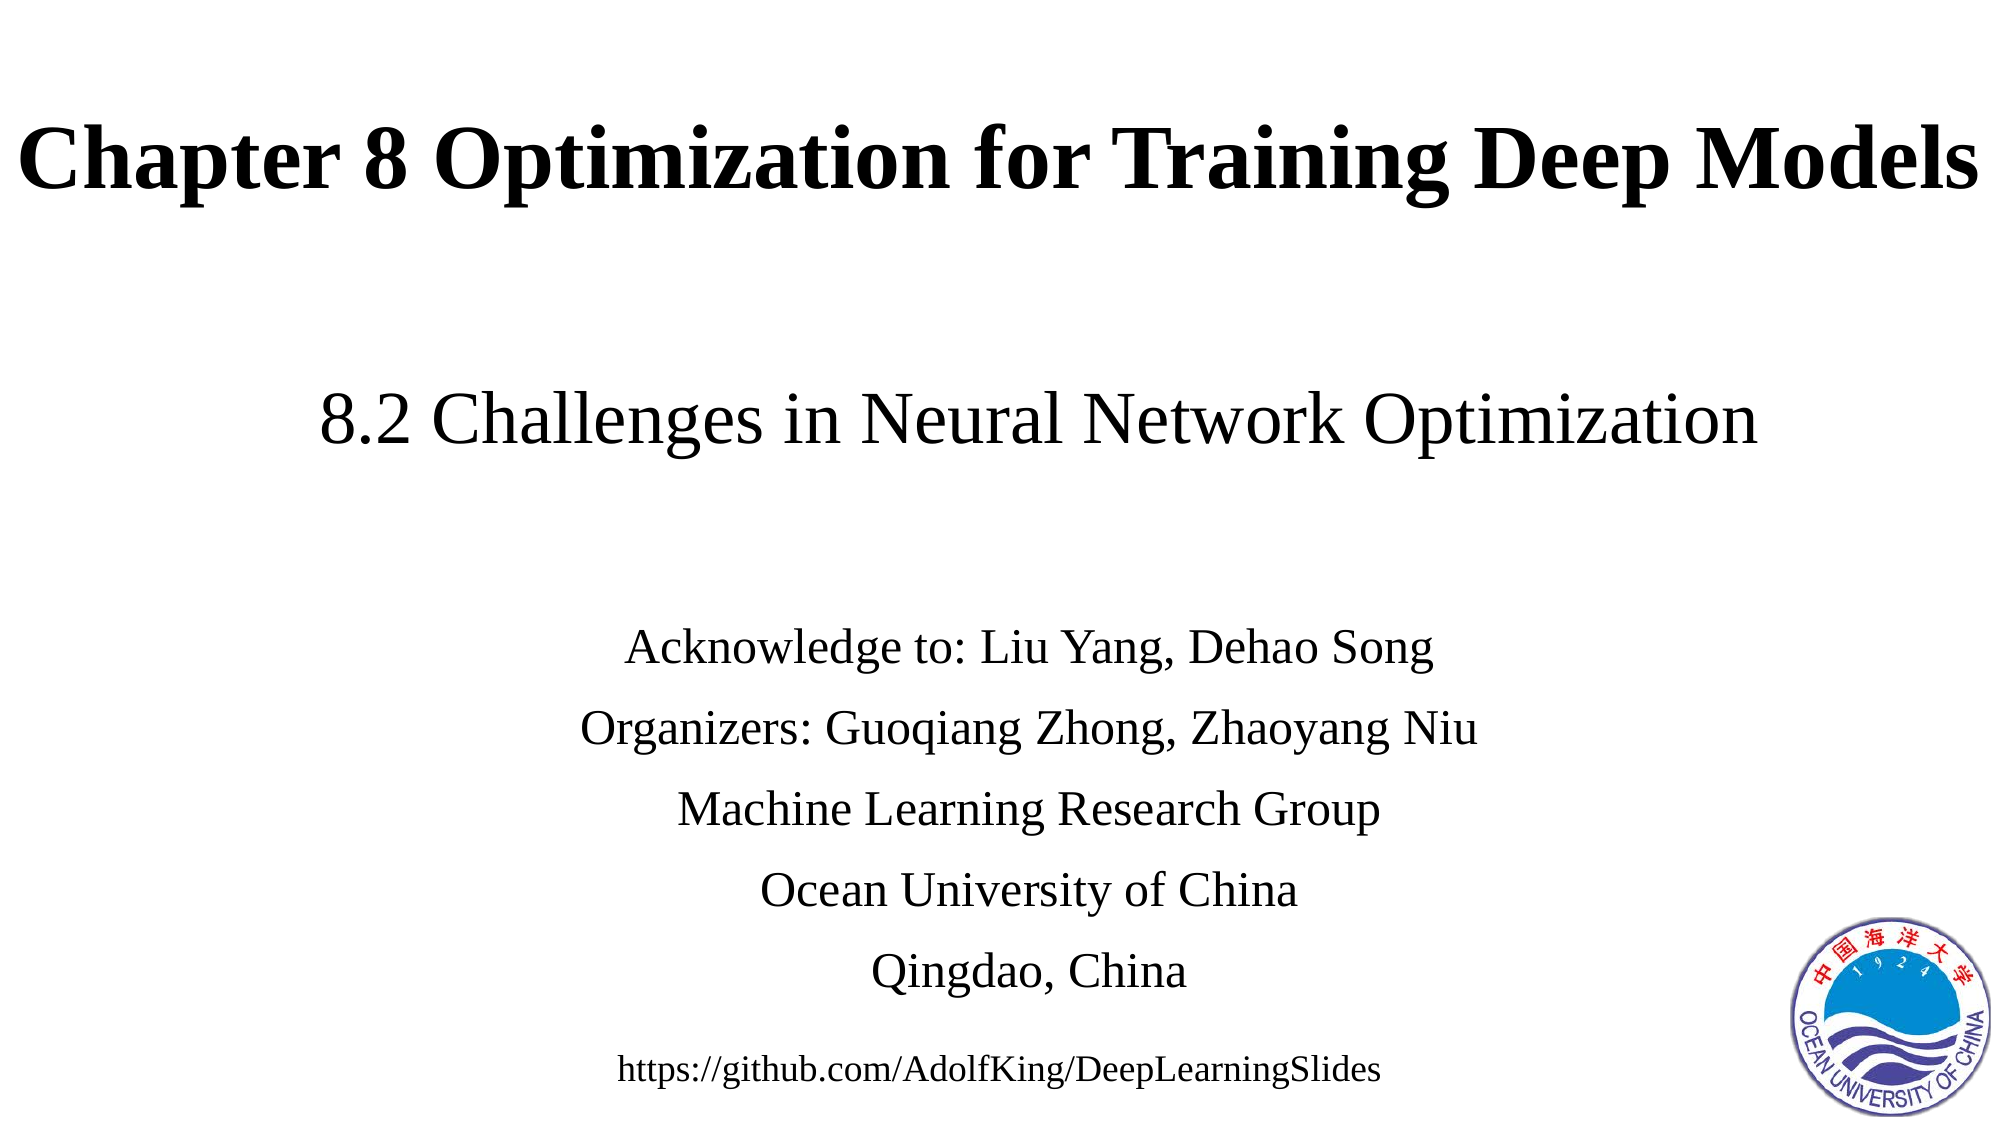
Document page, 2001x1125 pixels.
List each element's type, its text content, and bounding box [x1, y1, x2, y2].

text_box https://github.com/AdolfKing/DeepLearningSlides [594, 1036, 1406, 1096]
text_box Chapter 8 Optimization for Training Deep Models [0, 89, 2000, 214]
text_box 8.2 Challenges in Neural Network Optimization [228, 270, 1851, 466]
subtitle Acknowledge to: Liu Yang, Dehao Song Organizers: Guoqiang Zhong, Zhaoyang Niu Machine Learning Research Group Ocean University of China Qingdao, China [335, 606, 1724, 1006]
picture [1789, 917, 1991, 1117]
